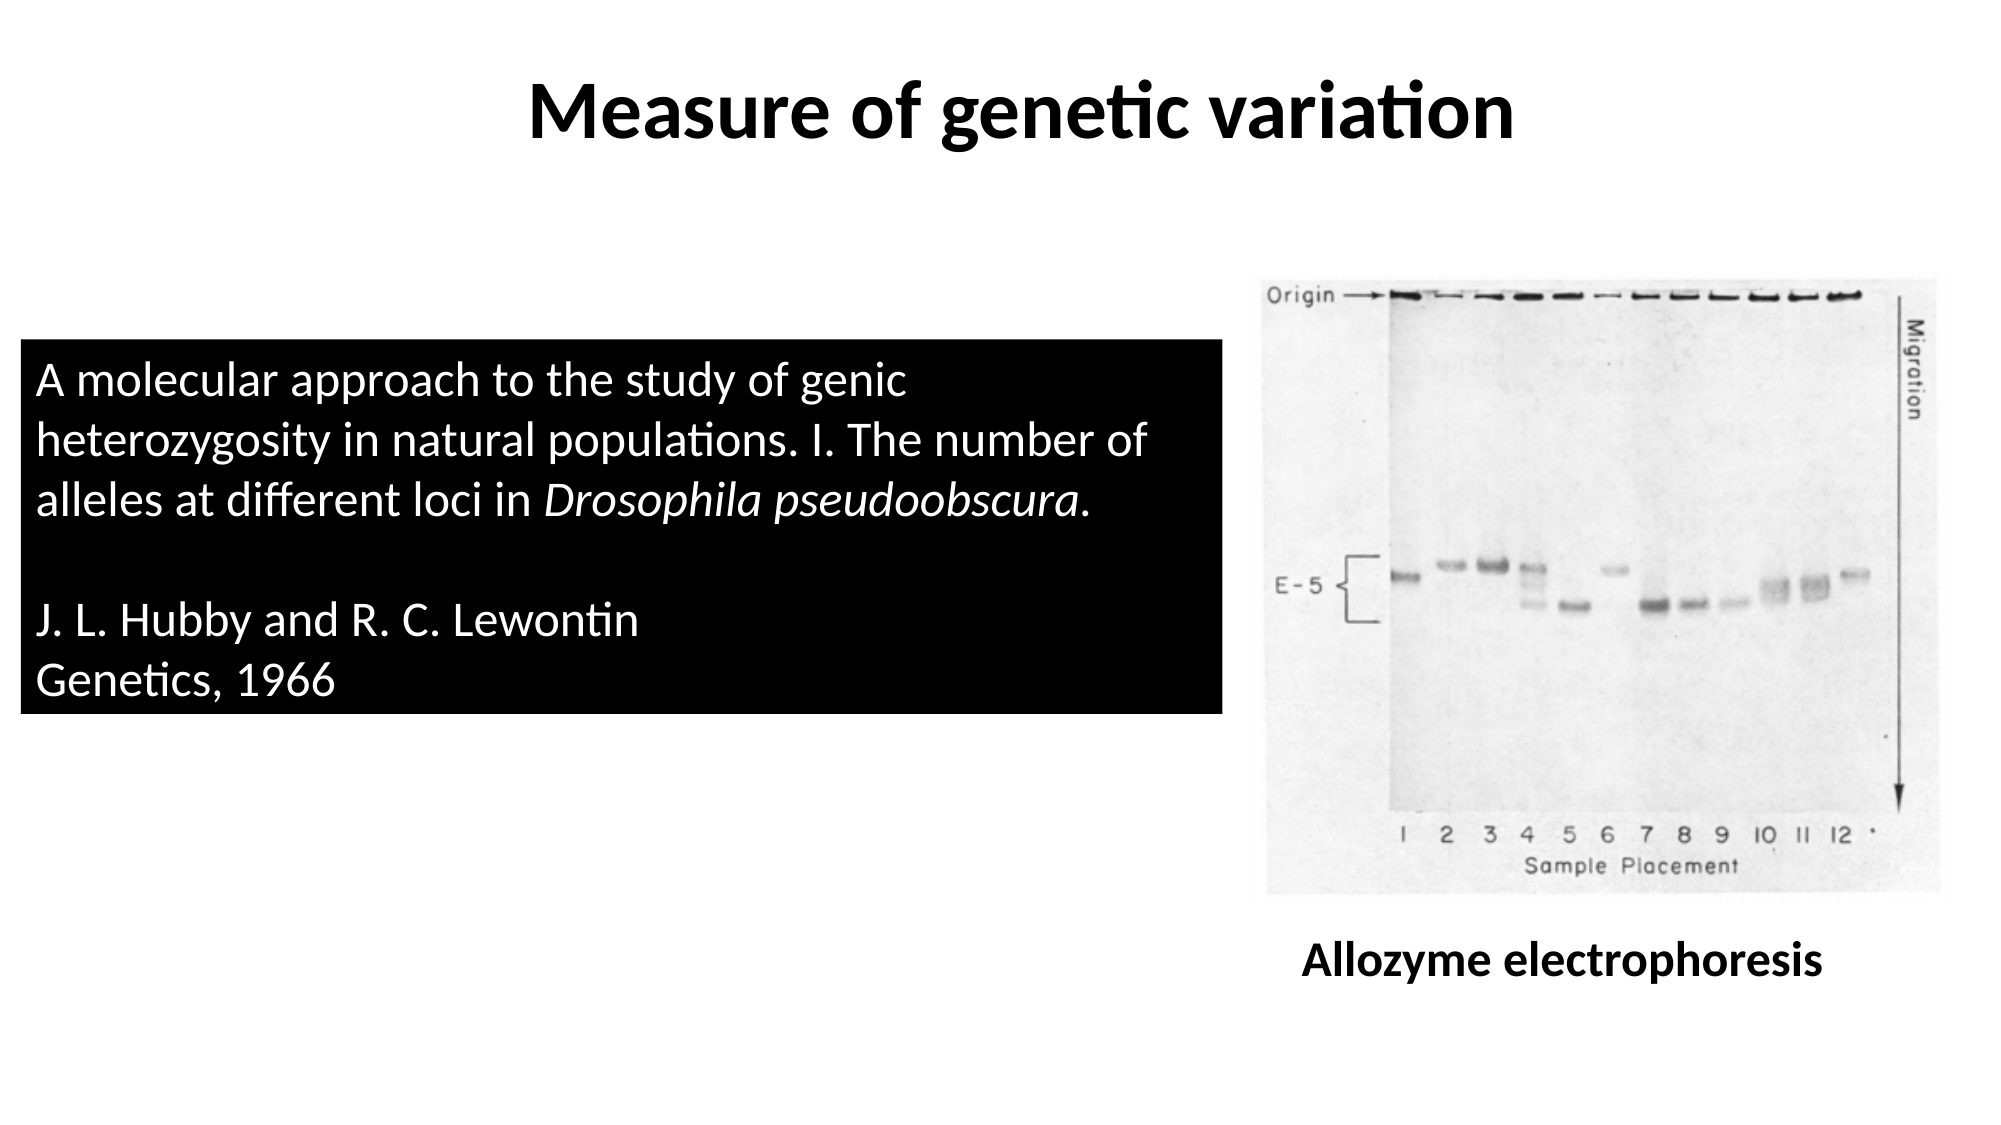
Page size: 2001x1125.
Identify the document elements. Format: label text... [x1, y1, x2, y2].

text_box Allozyme electrophoresis [1286, 918, 1959, 994]
text_box A molecular approach to the study of genic heterozygosity in natural populations. I. The number of alleles at different loci in Drosophila pseudoobscura. J. L. Hubby and R. C. Lewontin Genetics, 1966 [20, 339, 1223, 714]
picture [1244, 269, 1957, 906]
text_box Measure of genetic variation [512, 47, 1532, 163]
